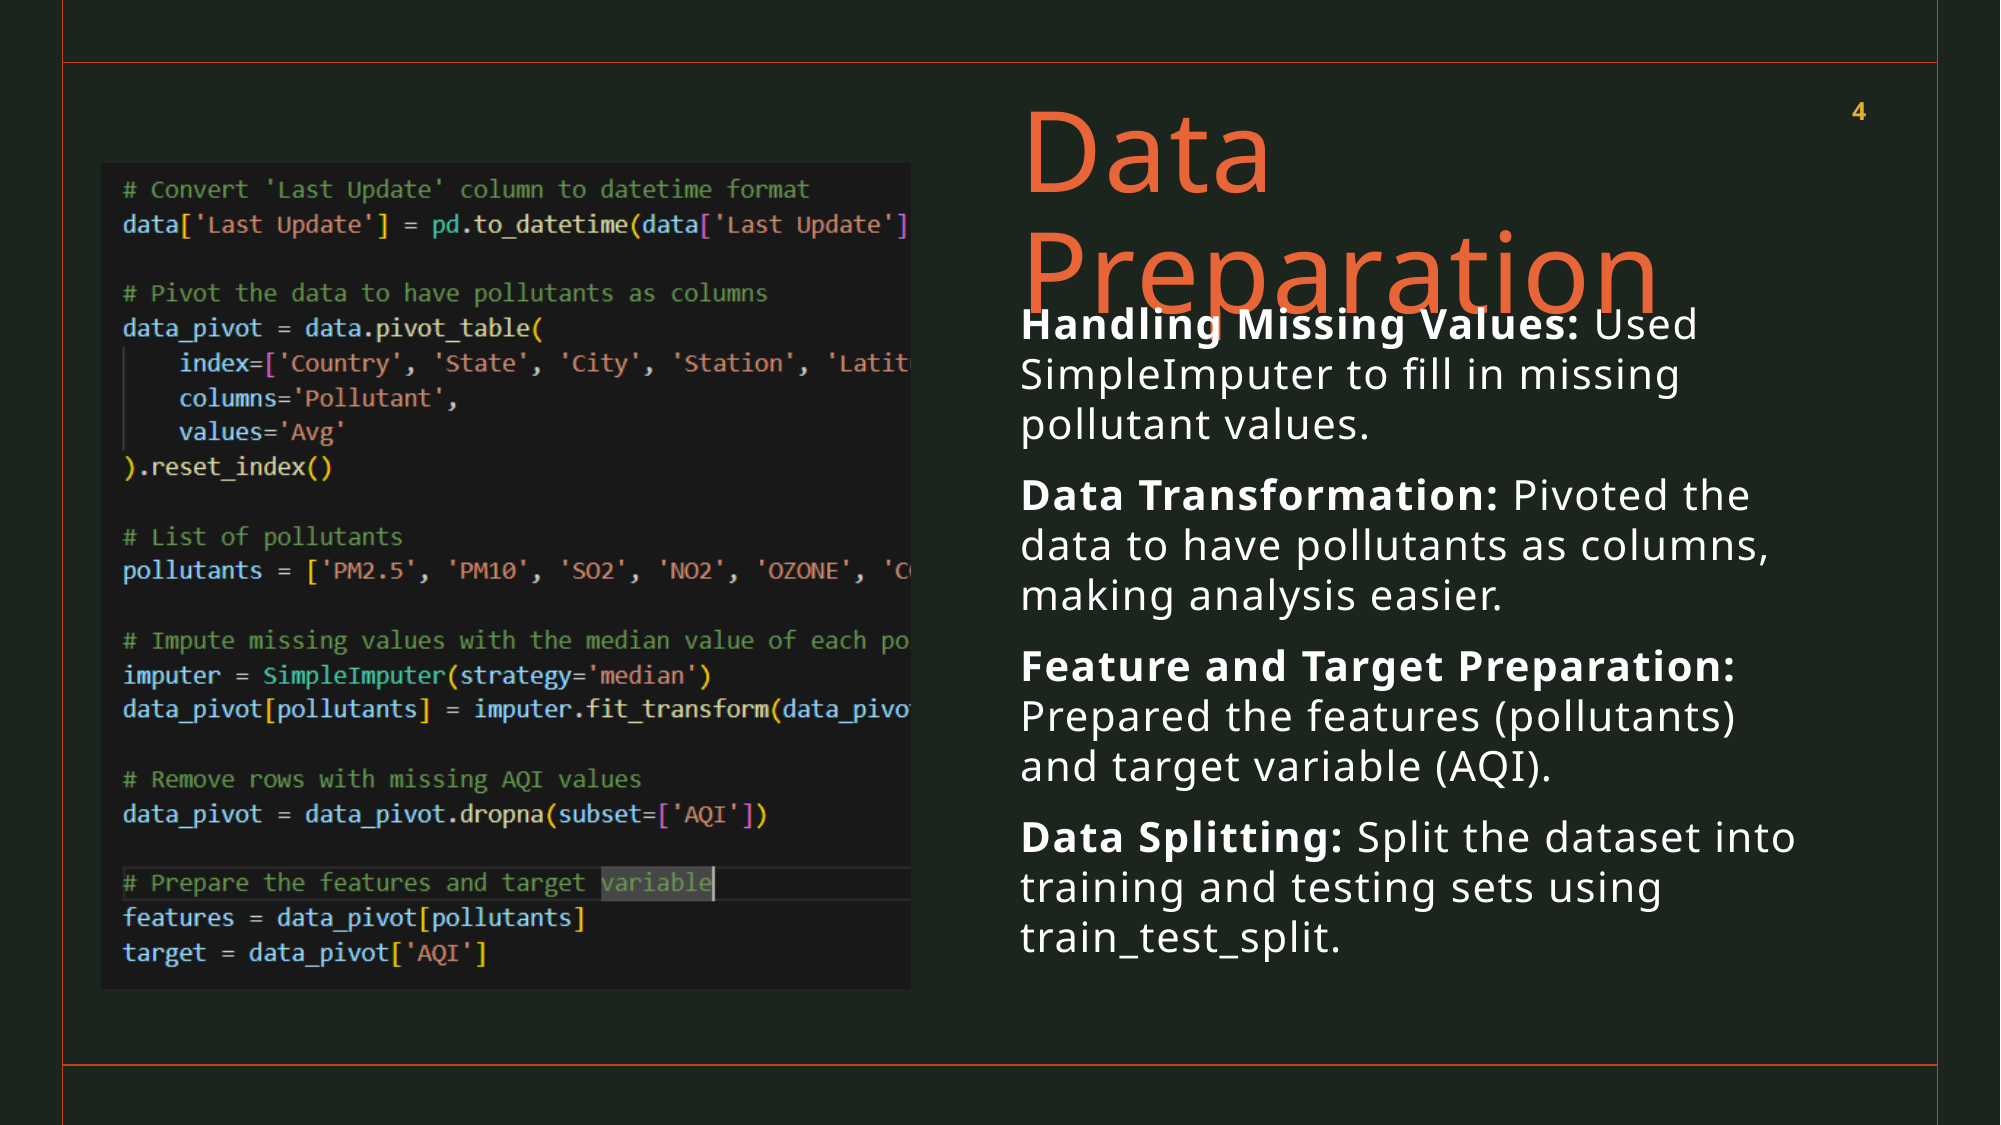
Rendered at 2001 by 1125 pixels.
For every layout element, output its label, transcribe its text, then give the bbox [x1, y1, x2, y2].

list Handling Missing Values: Used SimpleImputer to fill in missing pollutant values. Data Transformation: Pivoted the data to have pollutants as columns, making analysis easier. Feature and Target Preparation: Prepared the features (pollutants) and target variable (AQI). Data Splitting: Split the dataset into training and testing sets using train_test_split. [1005, 290, 1818, 983]
picture [97, 163, 911, 989]
title Data Preparation [1005, 142, 1860, 291]
slide_number 4 [1237, 82, 1882, 143]
